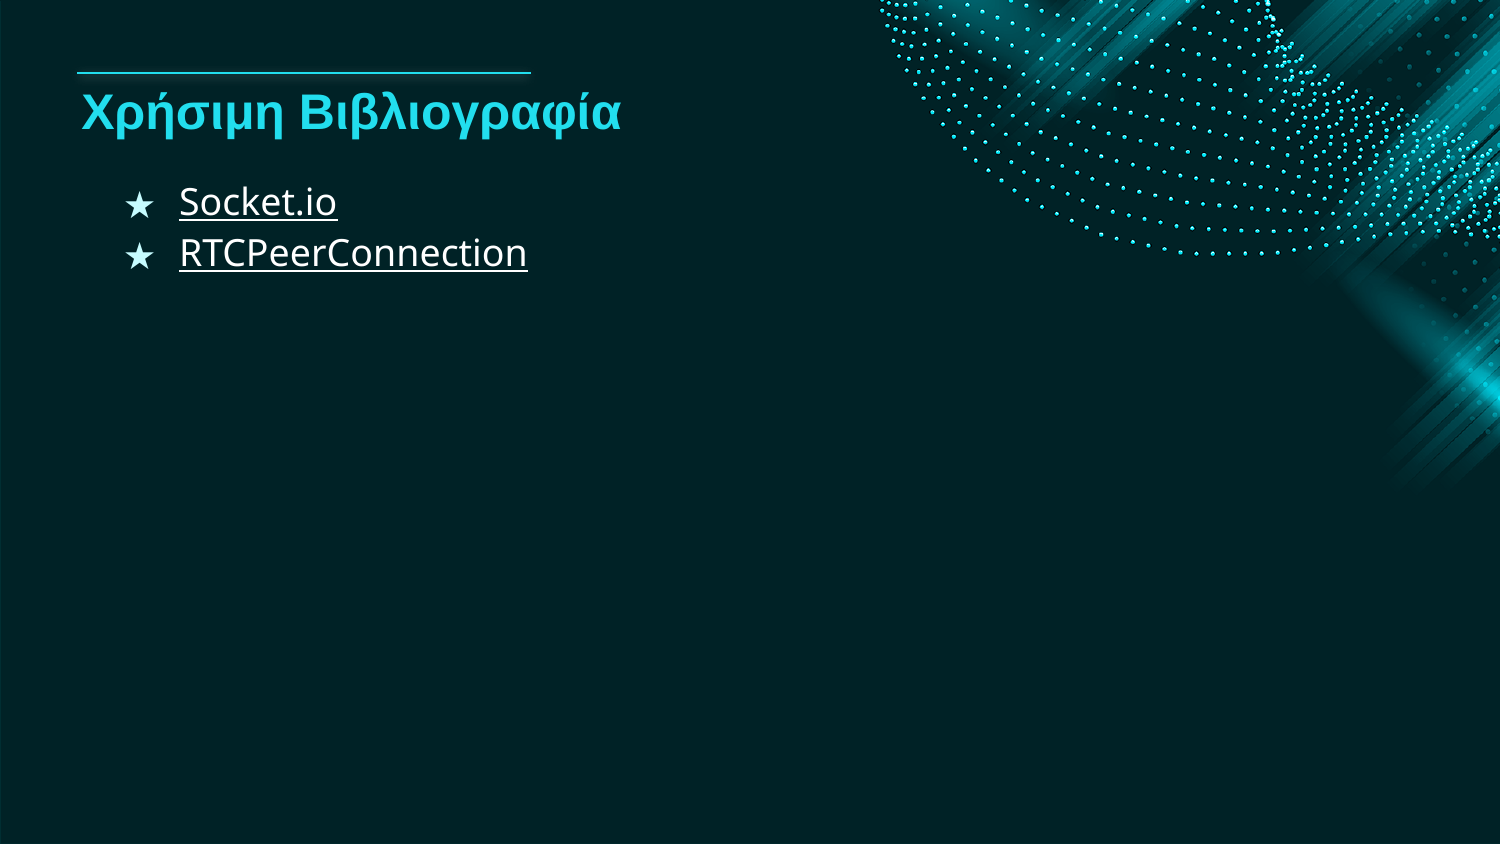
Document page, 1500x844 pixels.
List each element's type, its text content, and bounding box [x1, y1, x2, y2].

text_box Socket.io RTCPeerConnection [89, 163, 1430, 770]
title Χρήσιμη Βιβλιογραφία [66, 64, 1069, 185]
picture [0, 0, 1500, 844]
